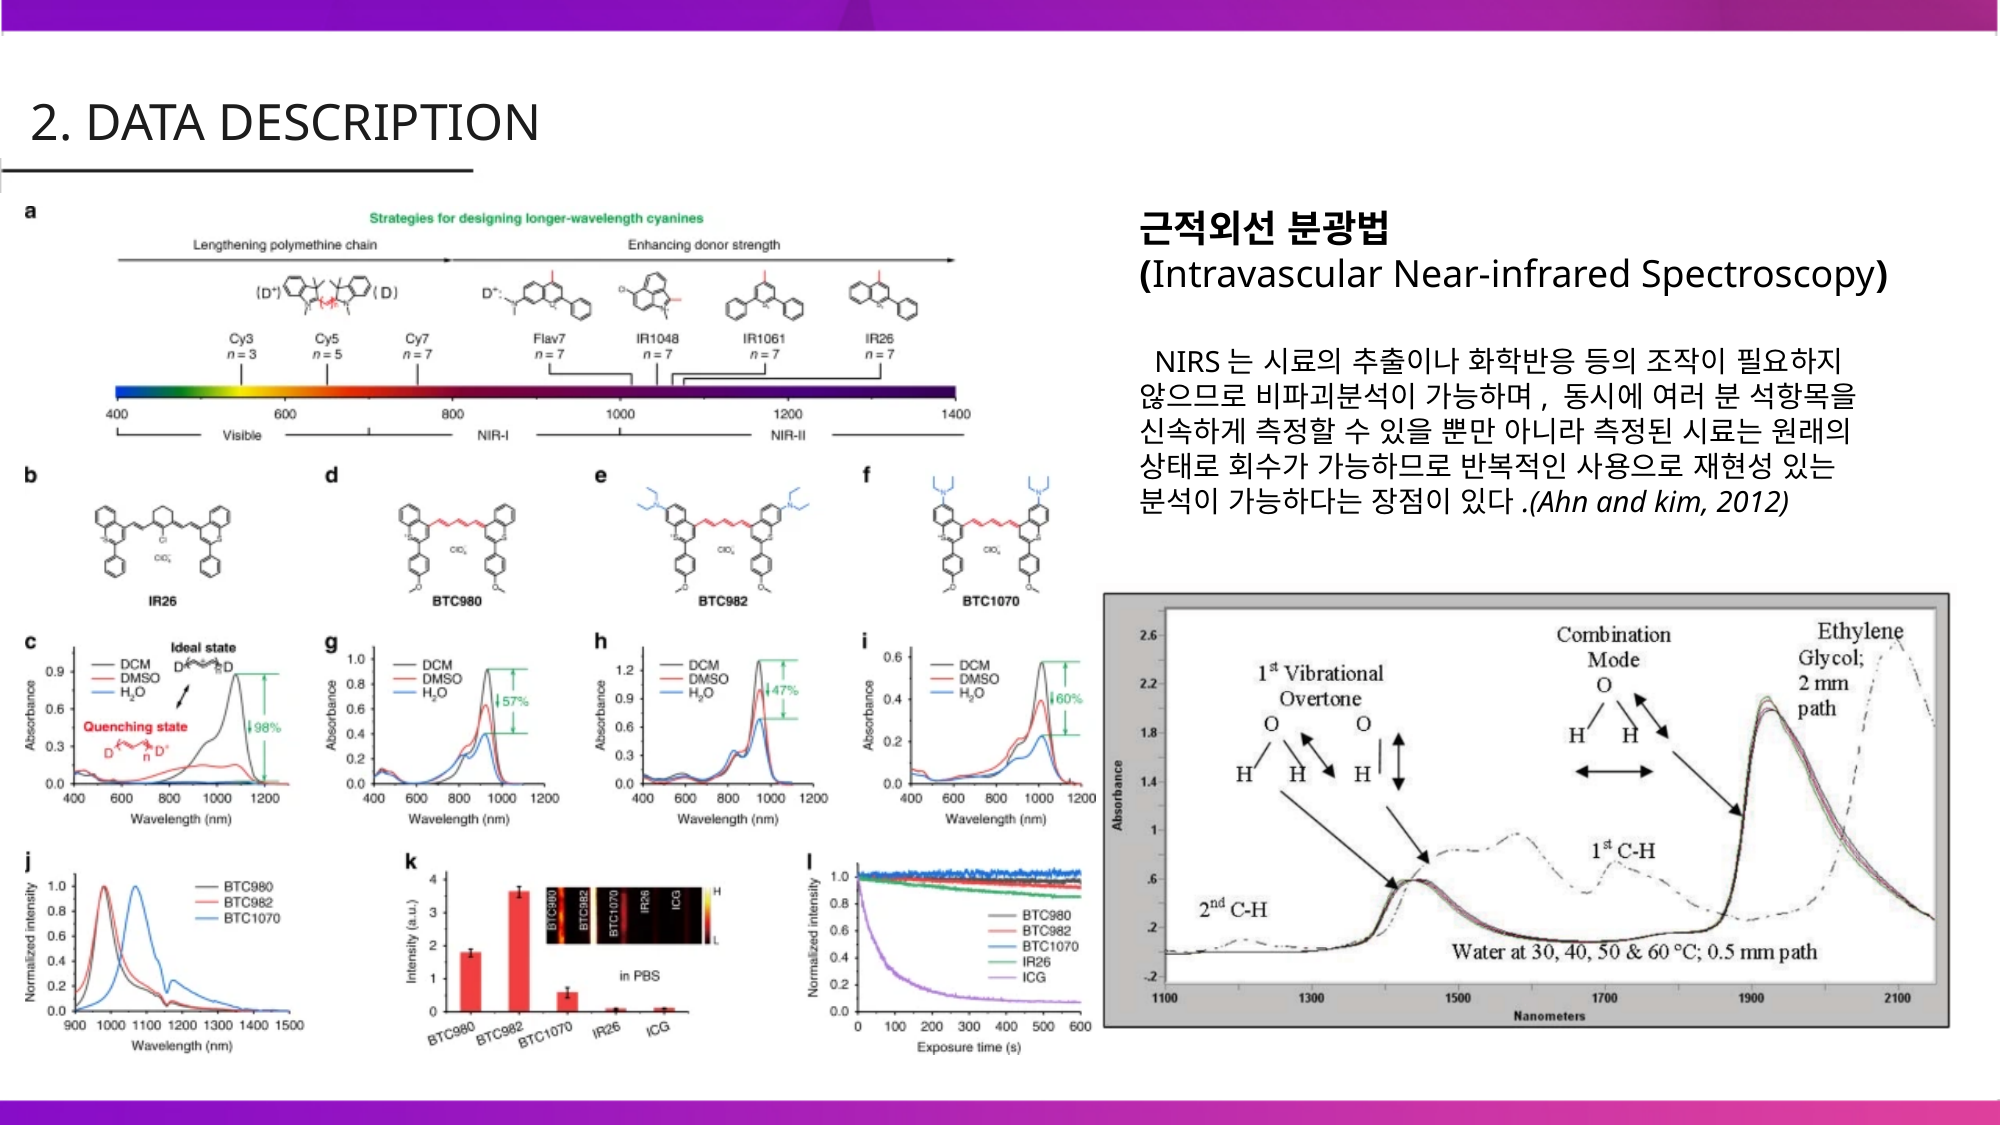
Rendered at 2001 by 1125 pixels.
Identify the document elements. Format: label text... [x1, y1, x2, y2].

picture [0, 0, 2000, 36]
picture [0, 158, 561, 193]
text_box 2. DATA DESCRIPTION [15, 83, 678, 218]
picture [0, 1099, 2000, 1125]
text_box NIRS는 시료의 추출이나 화학반응 등의 조작이 필요하지 않으므로 비파괴분석이 가능하며, 동시에 여러 분 석항목을 신속하게 측정할 수 있을 뿐만 아니라 측정된 시료는 원래의 상태로 회수가 가능하므로 반복적인 사용으로 재현성 있는 분석이 가능하다는 장점이 있다.(Ahn and kim, 2012) [1124, 335, 1937, 526]
picture [25, 206, 1957, 1055]
text_box 근적외선 분광법 (Intravascular Near-infrared Spectroscopy) [1124, 197, 2000, 303]
